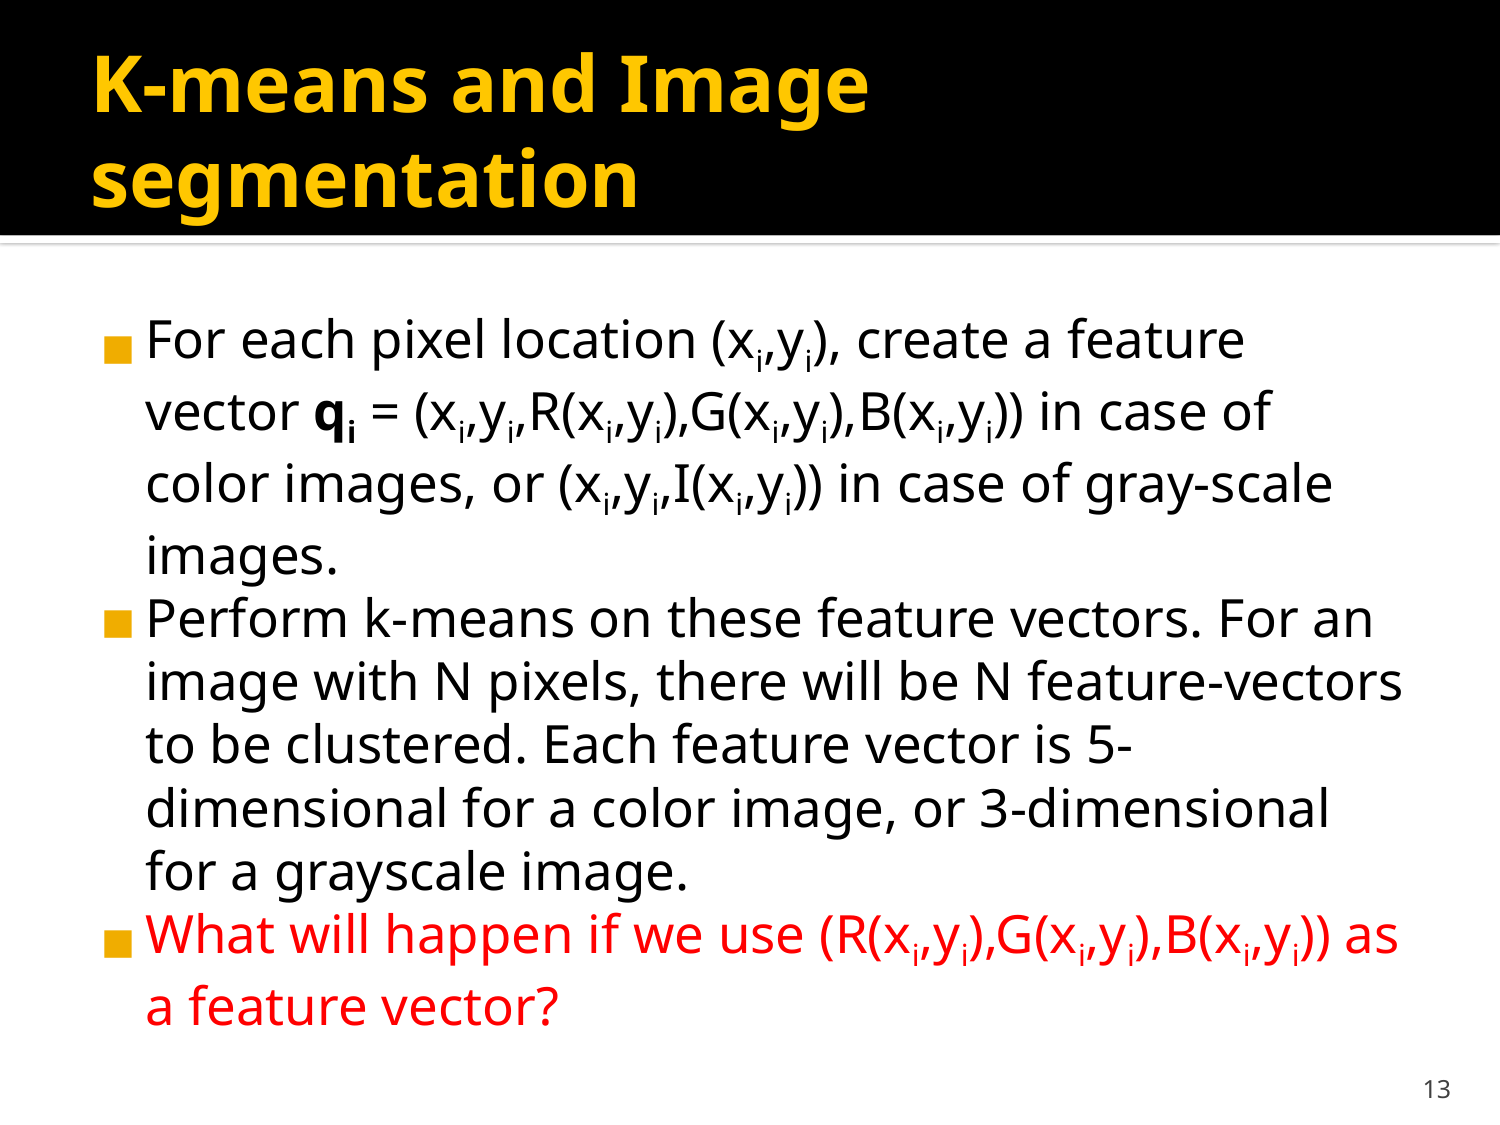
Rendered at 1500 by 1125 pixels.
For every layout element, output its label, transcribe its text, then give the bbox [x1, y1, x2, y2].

slide_number ‹#› [1345, 1062, 1467, 1108]
title K-means and Image segmentation [75, 25, 1425, 231]
list For each pixel location (xi,yi), create a feature vector qi = (xi,yi,R(xi,yi),G(xi,yi),B(xi,yi)) in case of color images, or (xi,yi,I(xi,yi)) in case of gray-scale images. Perform k-means on these feature vectors. For an image with N pixels, there will be N feature-vectors to be clustered. Each feature vector is 5-dimensional for a color image, or 3-dimensional for a grayscale image. What will happen if we use (R(xi,yi),G(xi,yi),B(xi,yi)) as a feature vector? [75, 291, 1425, 1050]
